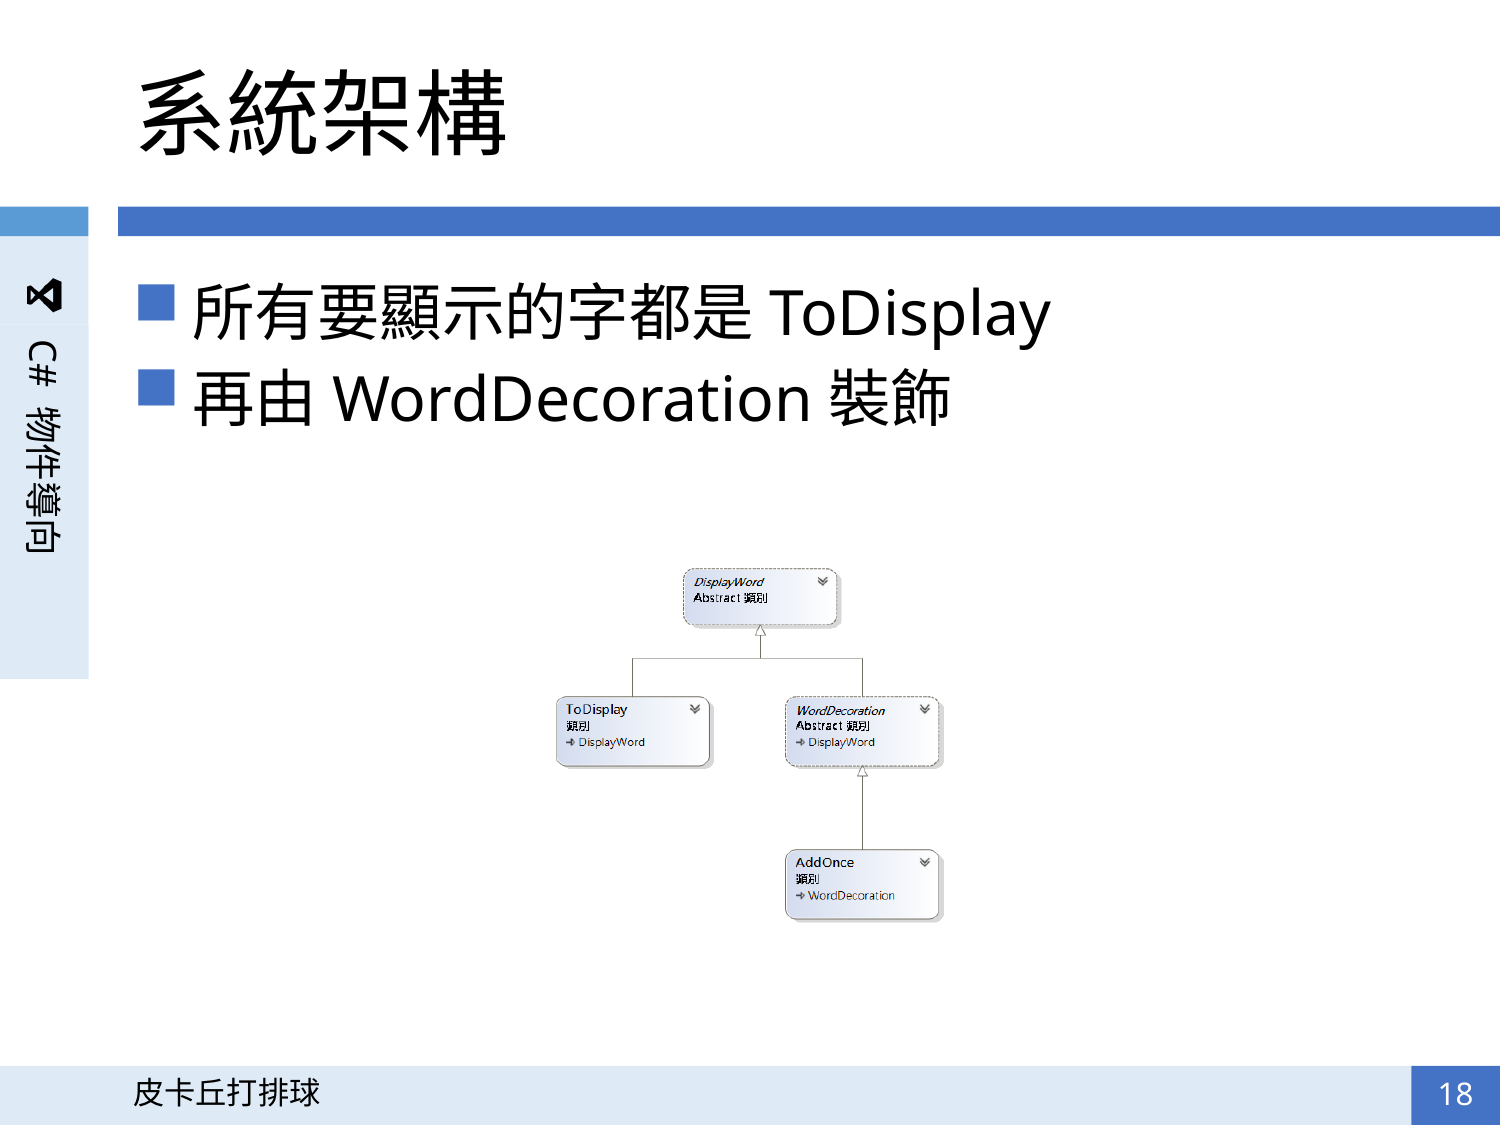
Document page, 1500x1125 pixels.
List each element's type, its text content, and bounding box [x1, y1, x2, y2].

slide_number 18 [1411, 1065, 1500, 1125]
picture [14, 265, 74, 325]
list 所有要顯示的字都是ToDisplay 再由WordDecoration裝飾 [118, 265, 1412, 1037]
footer 皮卡丘打排球 [118, 1066, 1411, 1125]
picture [549, 548, 981, 927]
title 系統架構 [118, 29, 1412, 207]
